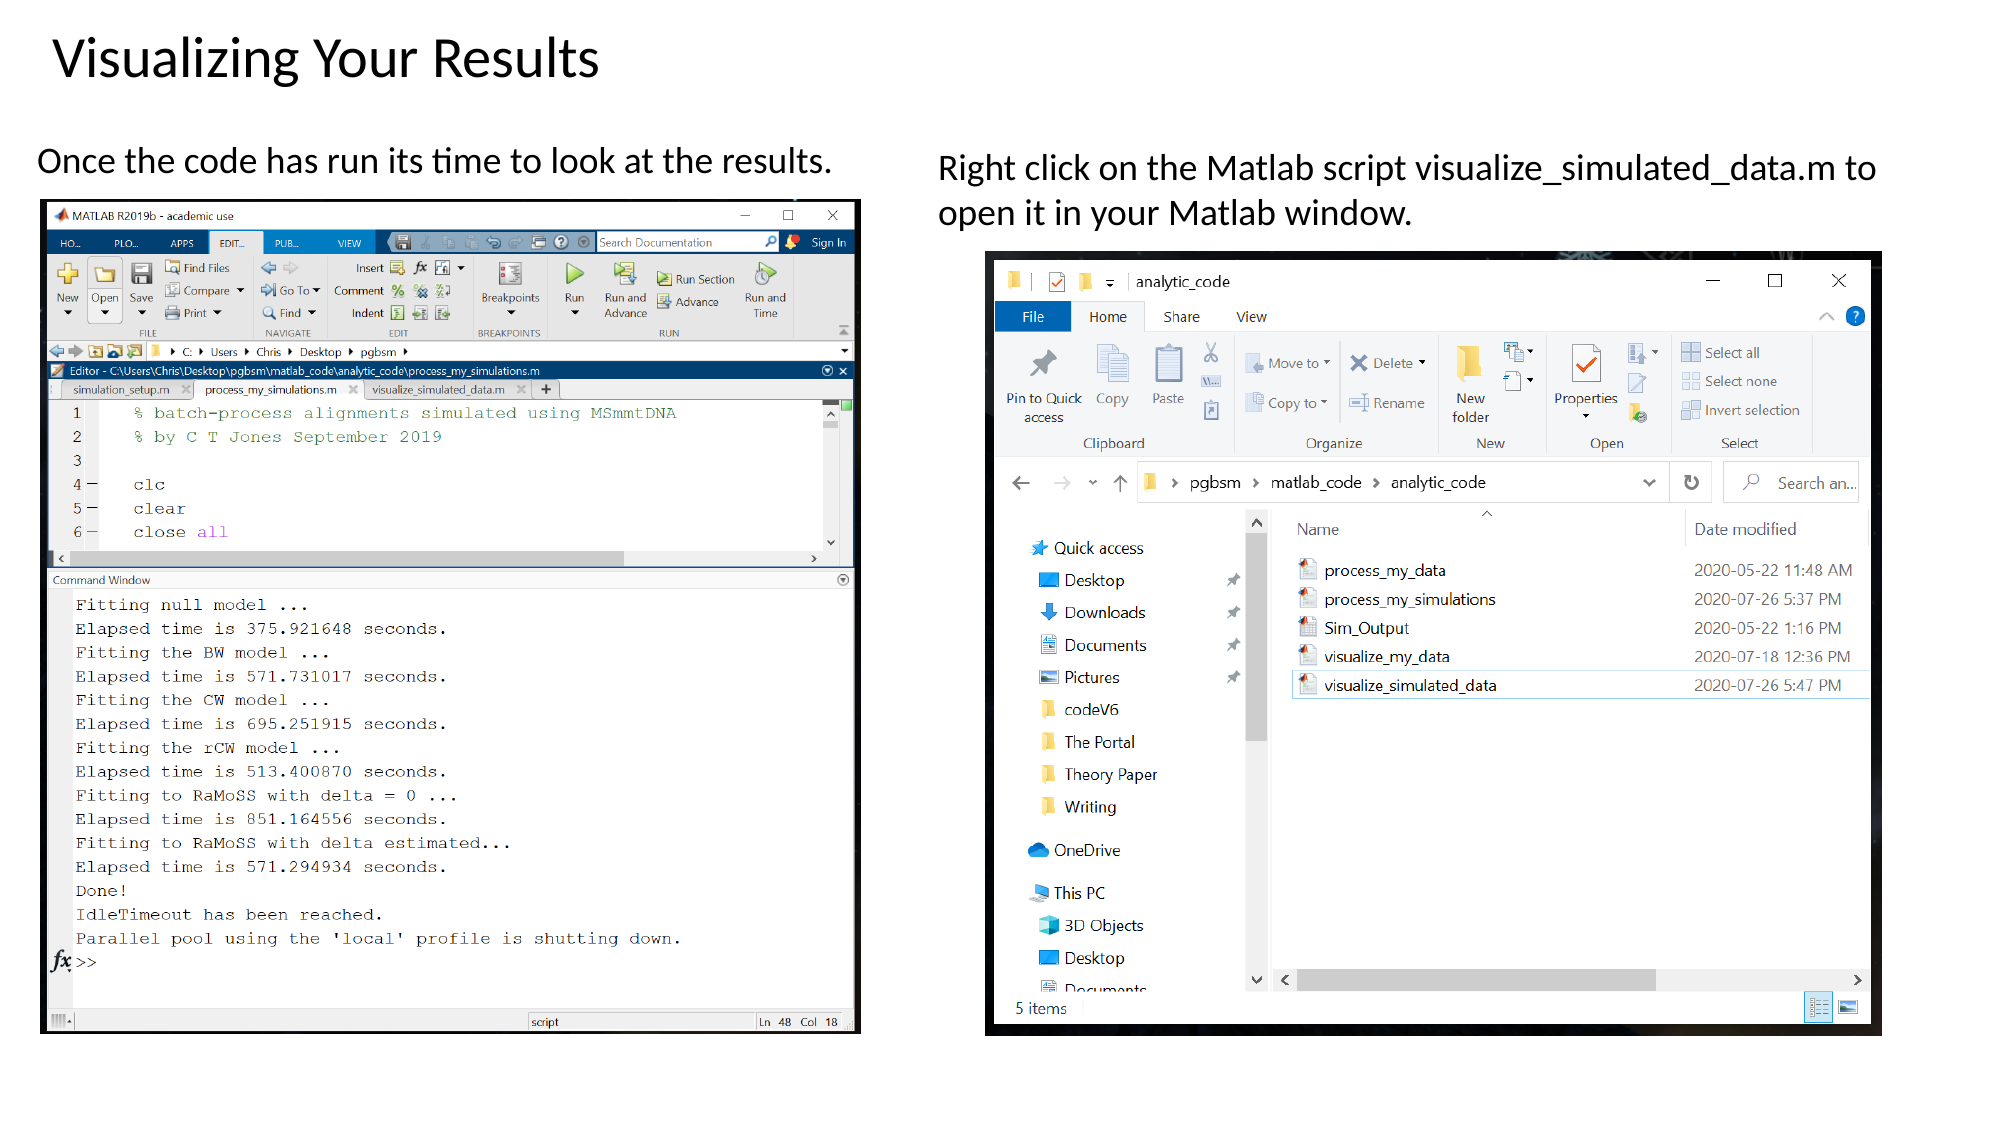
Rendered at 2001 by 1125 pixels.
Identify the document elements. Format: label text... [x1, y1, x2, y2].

text_box Visualizing Your Results [37, 12, 616, 97]
picture [40, 199, 861, 1034]
text_box Once the code has run its time to look at the results. [22, 128, 1986, 188]
picture [985, 251, 1882, 1036]
text_box Right click on the Matlab script visualize_simulated_data.m to open it in your Matlab window. [923, 135, 1923, 241]
